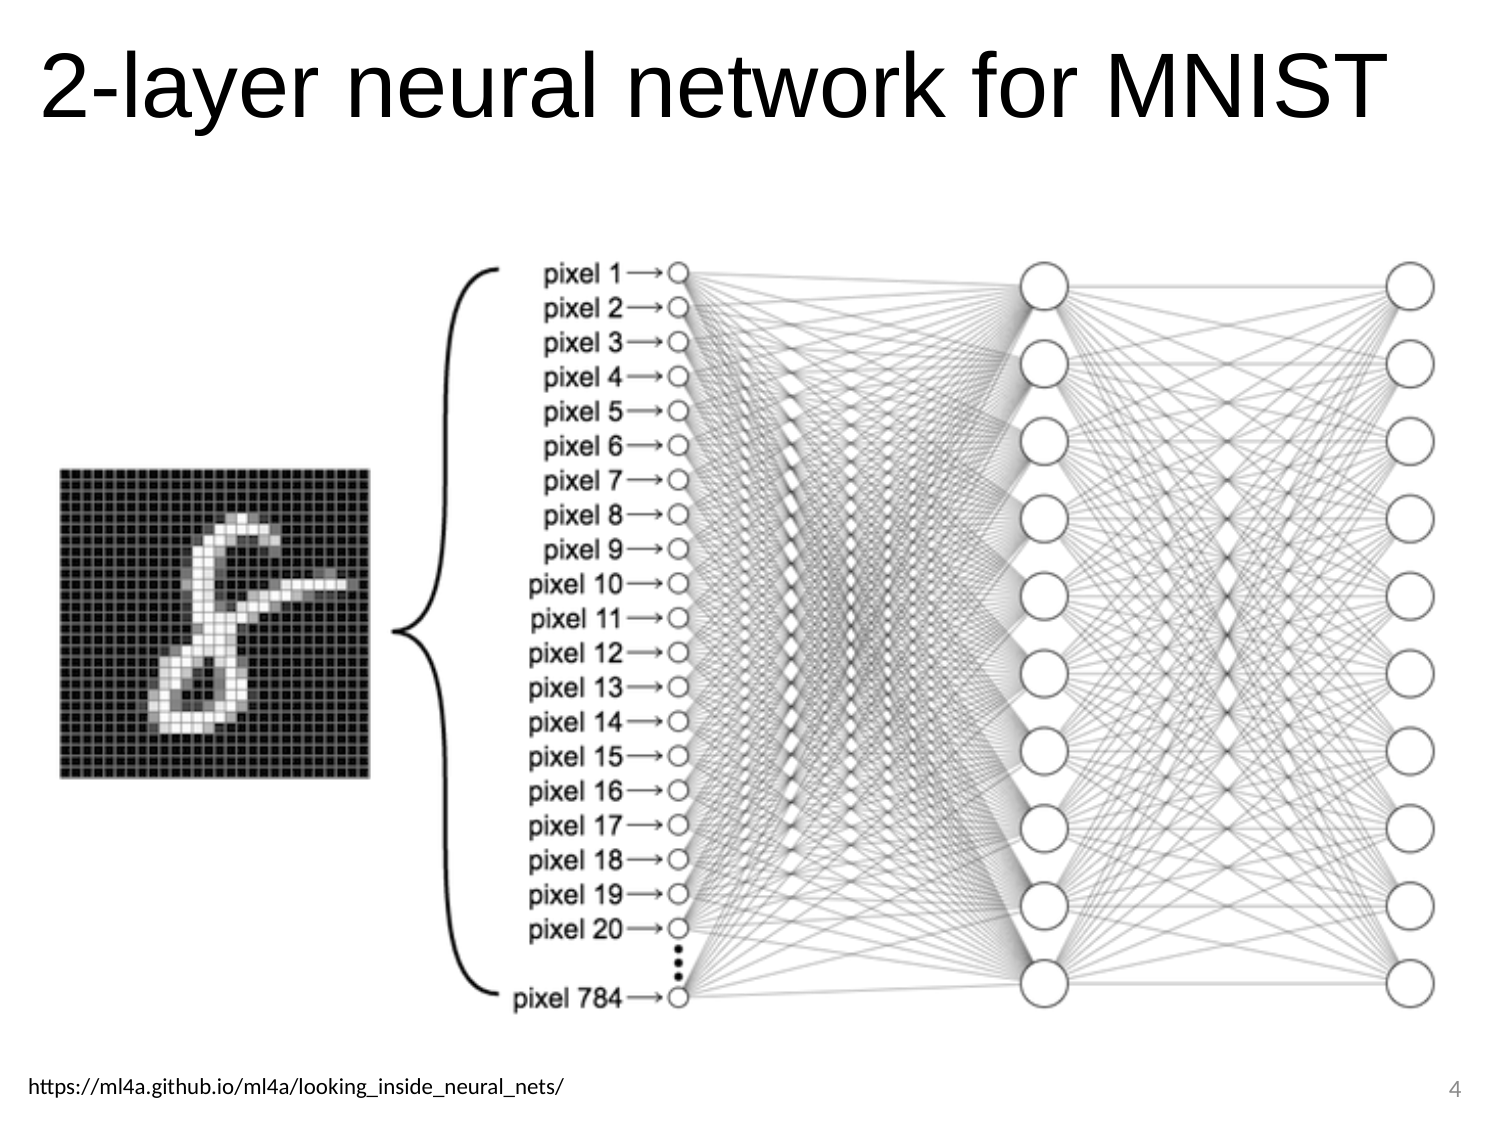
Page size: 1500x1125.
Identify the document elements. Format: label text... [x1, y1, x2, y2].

text_box https://ml4a.github.io/ml4a/looking_inside_neural_nets/ [13, 1064, 1221, 1107]
picture [54, 256, 1468, 1029]
slide_number 4 [1347, 1067, 1477, 1108]
title 2-layer neural network for MNIST [24, 17, 1477, 159]
